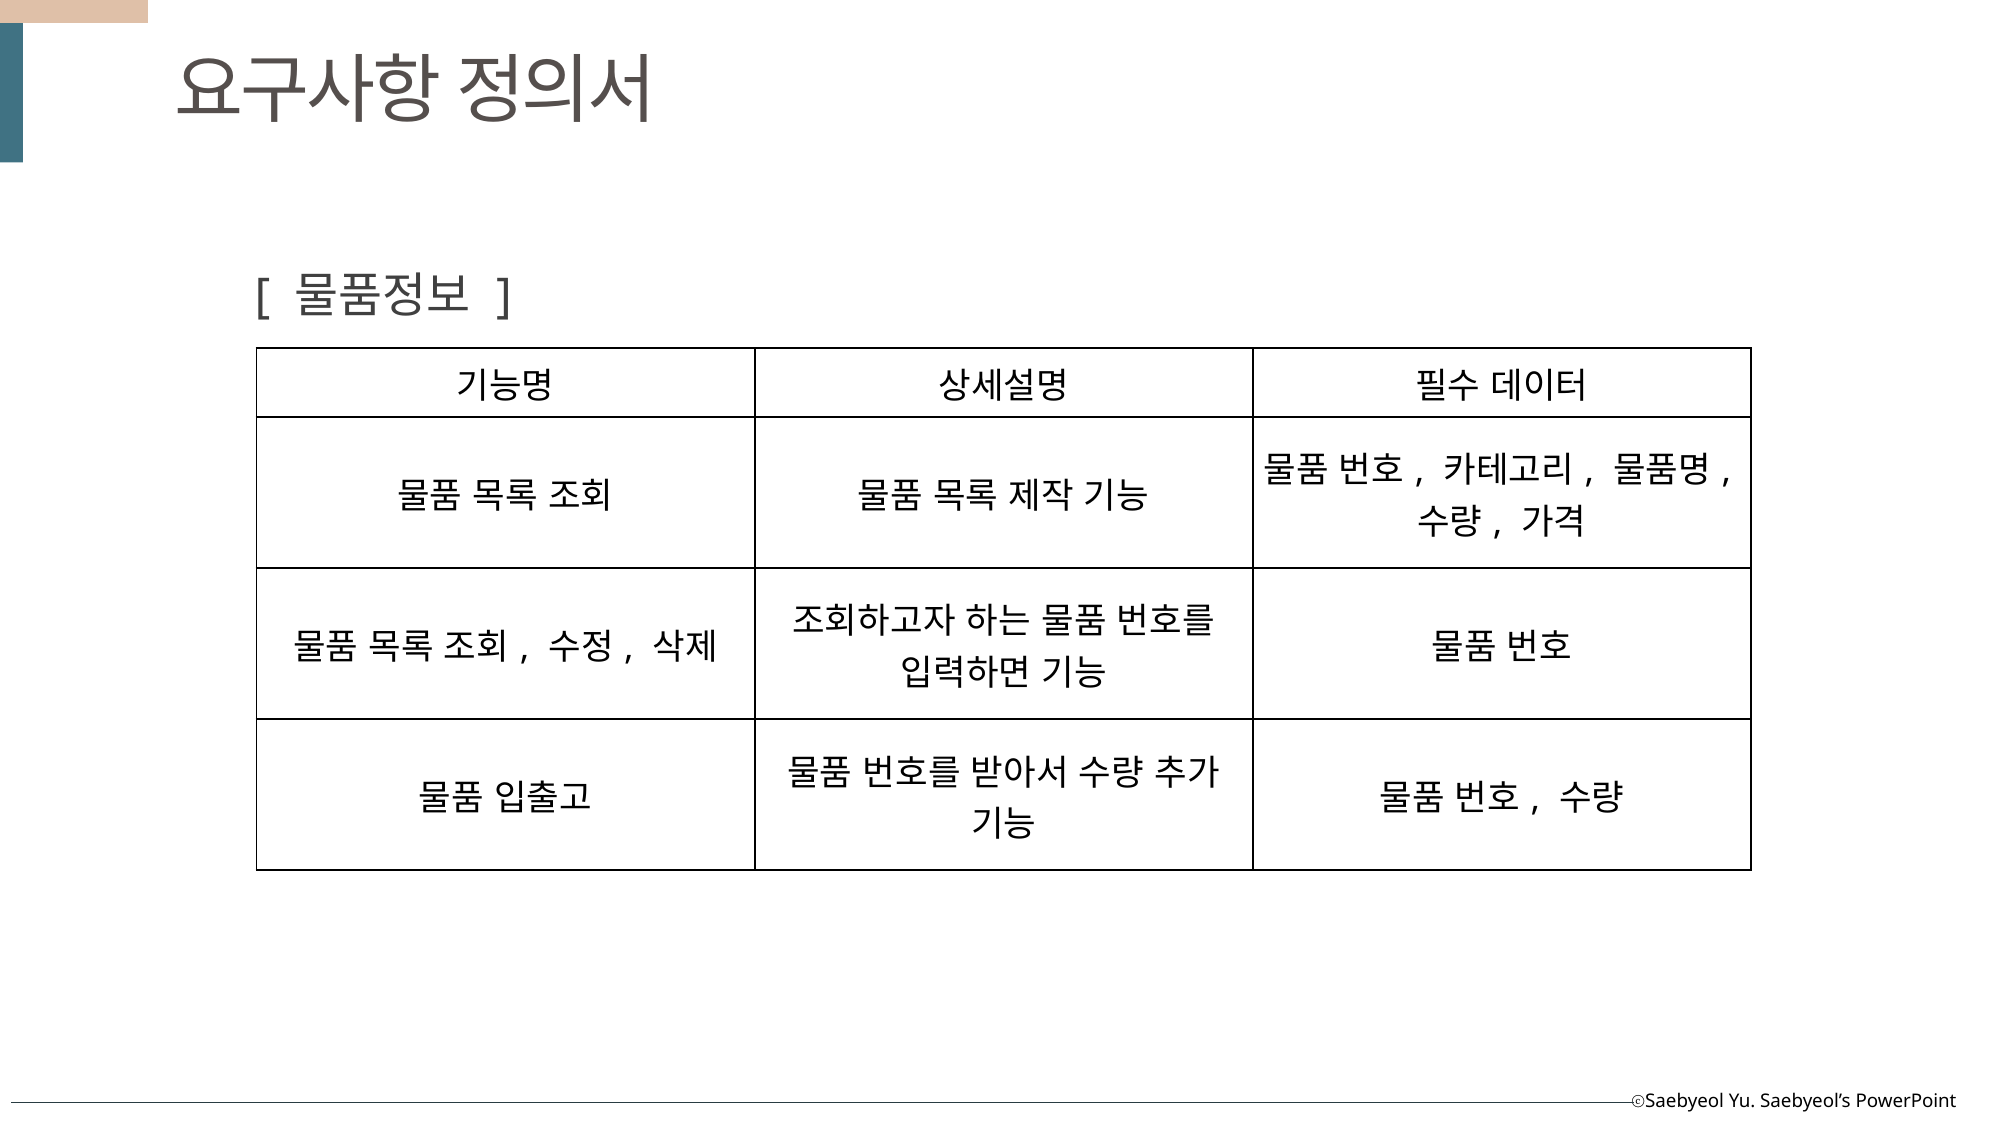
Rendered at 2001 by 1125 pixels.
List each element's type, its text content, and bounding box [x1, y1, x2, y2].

table_cell 물품 목록 조회 [257, 418, 754, 567]
table_header 상세설명 [756, 349, 1252, 416]
table_cell 물품 번호를 받아서 수량 추가 기능 [756, 720, 1252, 869]
table_cell 물품 번호 [1254, 569, 1750, 718]
table_header 기능명 [257, 349, 754, 416]
table_cell 물품 입출고 [257, 720, 754, 869]
table_cell 물품 번호, 수량 [1254, 720, 1750, 869]
table_cell 물품 번호, 카테고리, 물품명, 수량, 가격 [1254, 418, 1750, 567]
text_box [ 물품정보 ] [239, 257, 527, 330]
table_cell 물품 목록 제작 기능 [756, 418, 1252, 567]
text_box [0, 0, 149, 24]
text_box 요구사항 정의서 [160, 34, 672, 139]
table_header 필수 데이터 [1254, 349, 1750, 416]
table_cell 물품 목록 조회, 수정, 삭제 [257, 569, 754, 718]
table_cell 조회하고자 하는 물품 번호를 입력하면 기능 [756, 569, 1252, 718]
text_box [0, 24, 24, 163]
